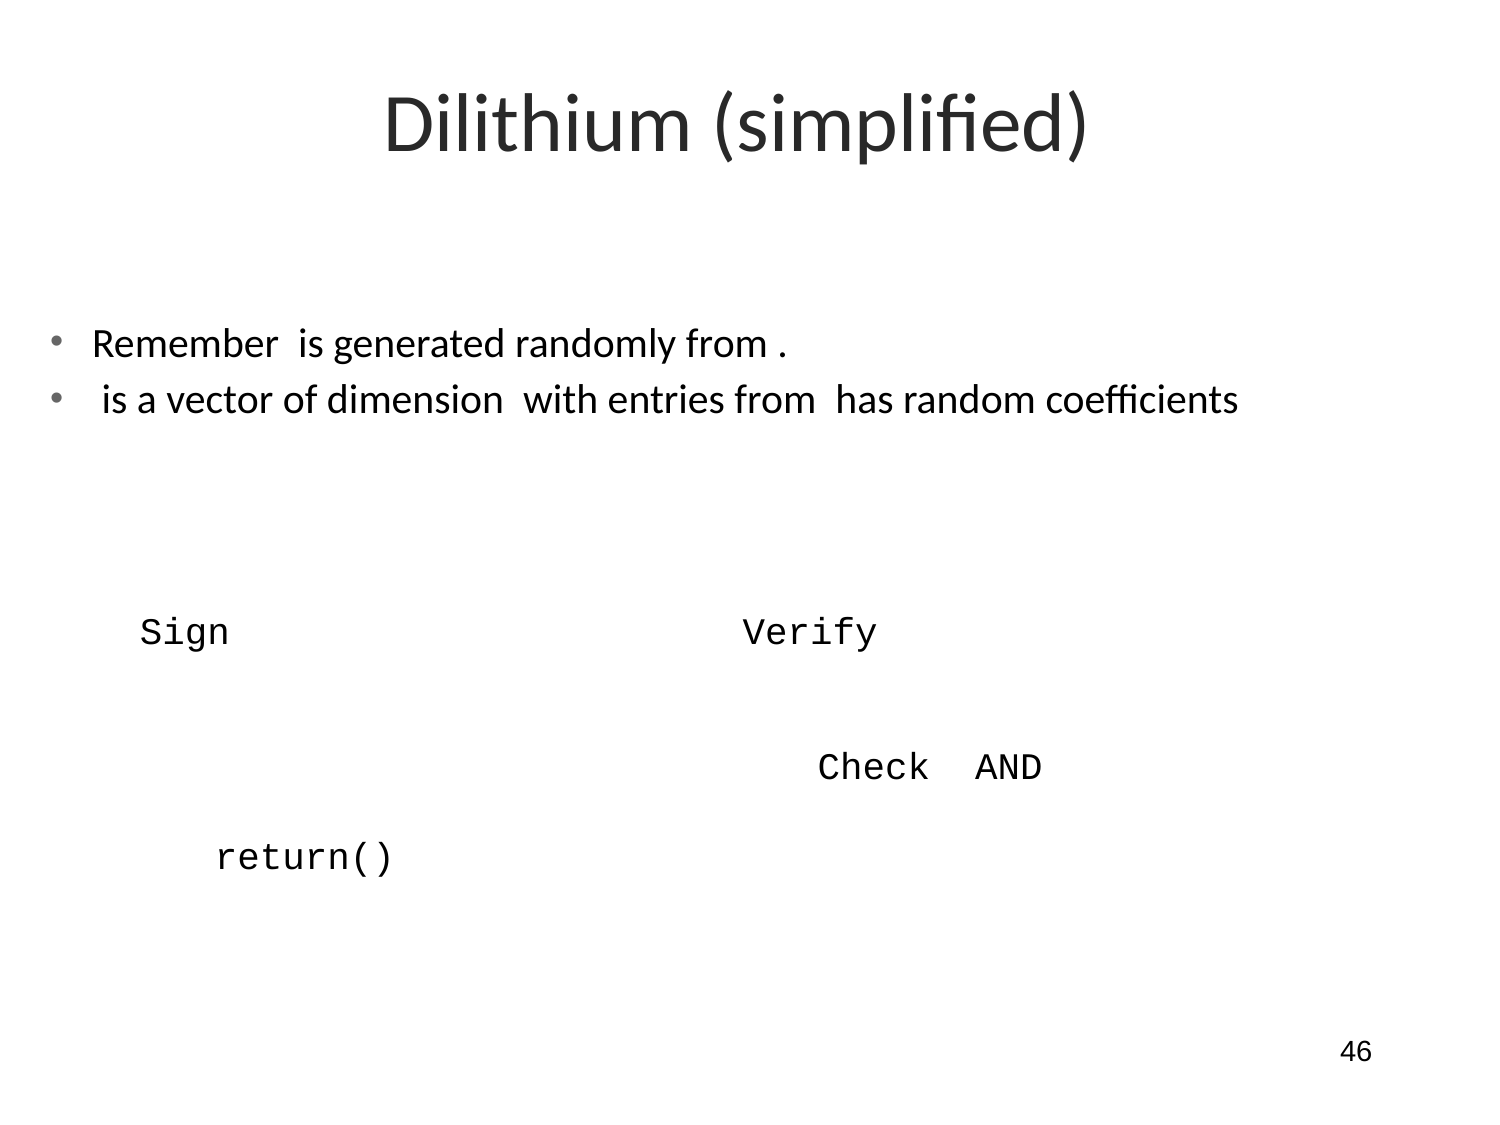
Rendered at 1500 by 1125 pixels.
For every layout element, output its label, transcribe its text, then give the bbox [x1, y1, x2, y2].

text_box Dilithium (simplified) [50, 37, 1425, 213]
slide_number 46 [1074, 1024, 1388, 1101]
